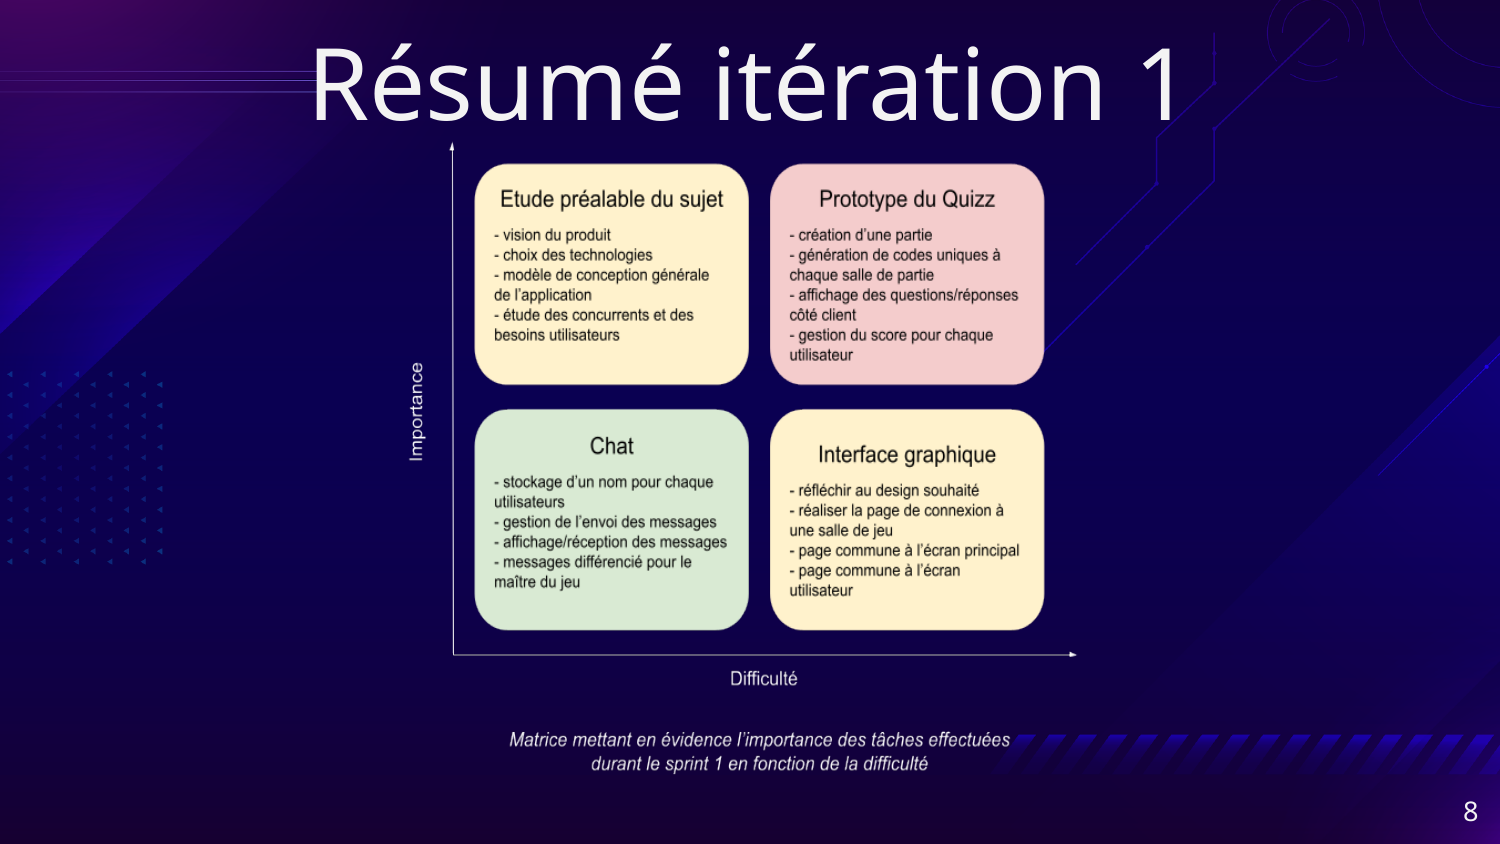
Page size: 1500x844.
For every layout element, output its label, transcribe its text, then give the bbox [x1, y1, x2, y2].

slide_number ‹#› [1403, 779, 1494, 844]
title Résumé itération 1 [118, 0, 1382, 156]
picture [0, 0, 1500, 844]
